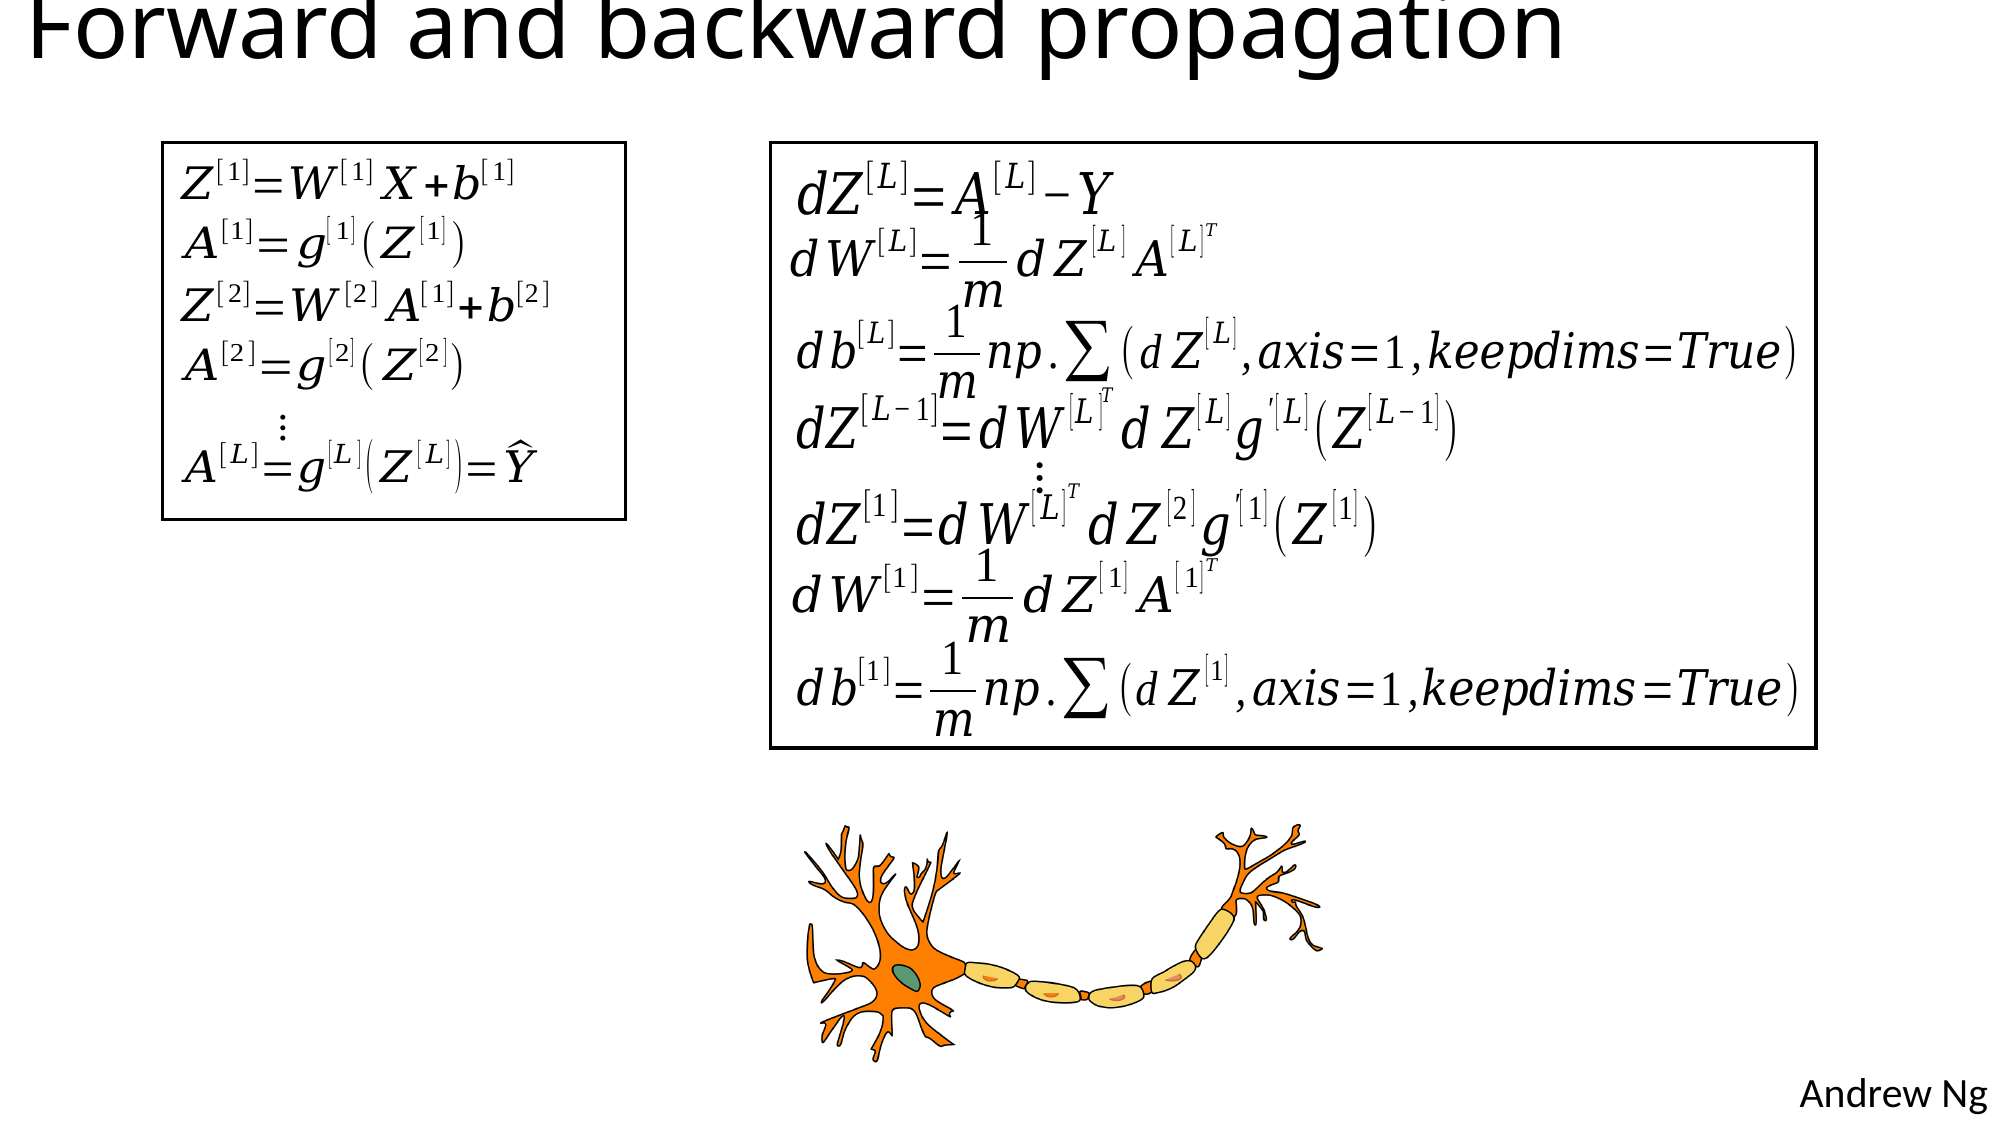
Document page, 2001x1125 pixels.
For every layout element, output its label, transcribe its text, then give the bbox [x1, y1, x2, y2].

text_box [770, 142, 1817, 749]
picture [804, 813, 1323, 1073]
title Forward and backward propagation [11, 0, 1737, 189]
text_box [162, 142, 626, 520]
